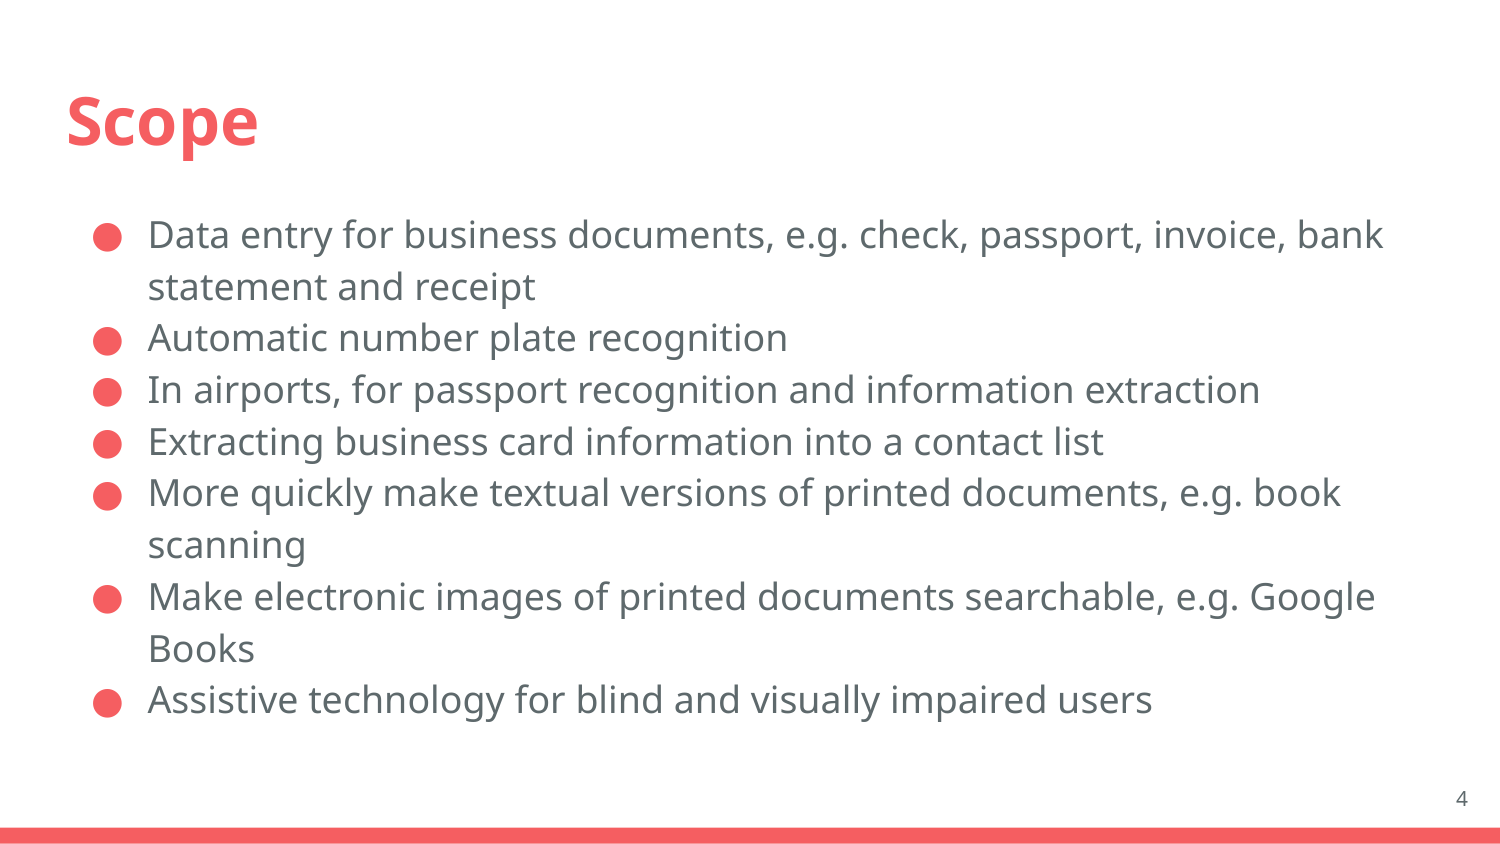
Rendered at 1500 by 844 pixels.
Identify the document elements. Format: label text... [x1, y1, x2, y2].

slide_number 4 [1392, 767, 1483, 833]
list Data entry for business documents, e.g. check, passport, invoice, bank statement and receipt Automatic number plate recognition In airports, for passport recognition and information extraction Extracting business card information into a contact list More quickly make textual versions of printed documents, e.g. book scanning Make electronic images of printed documents searchable, e.g. Google Books Assistive technology for blind and visually impaired users [20, 189, 1449, 750]
title Scope [51, 64, 1449, 167]
